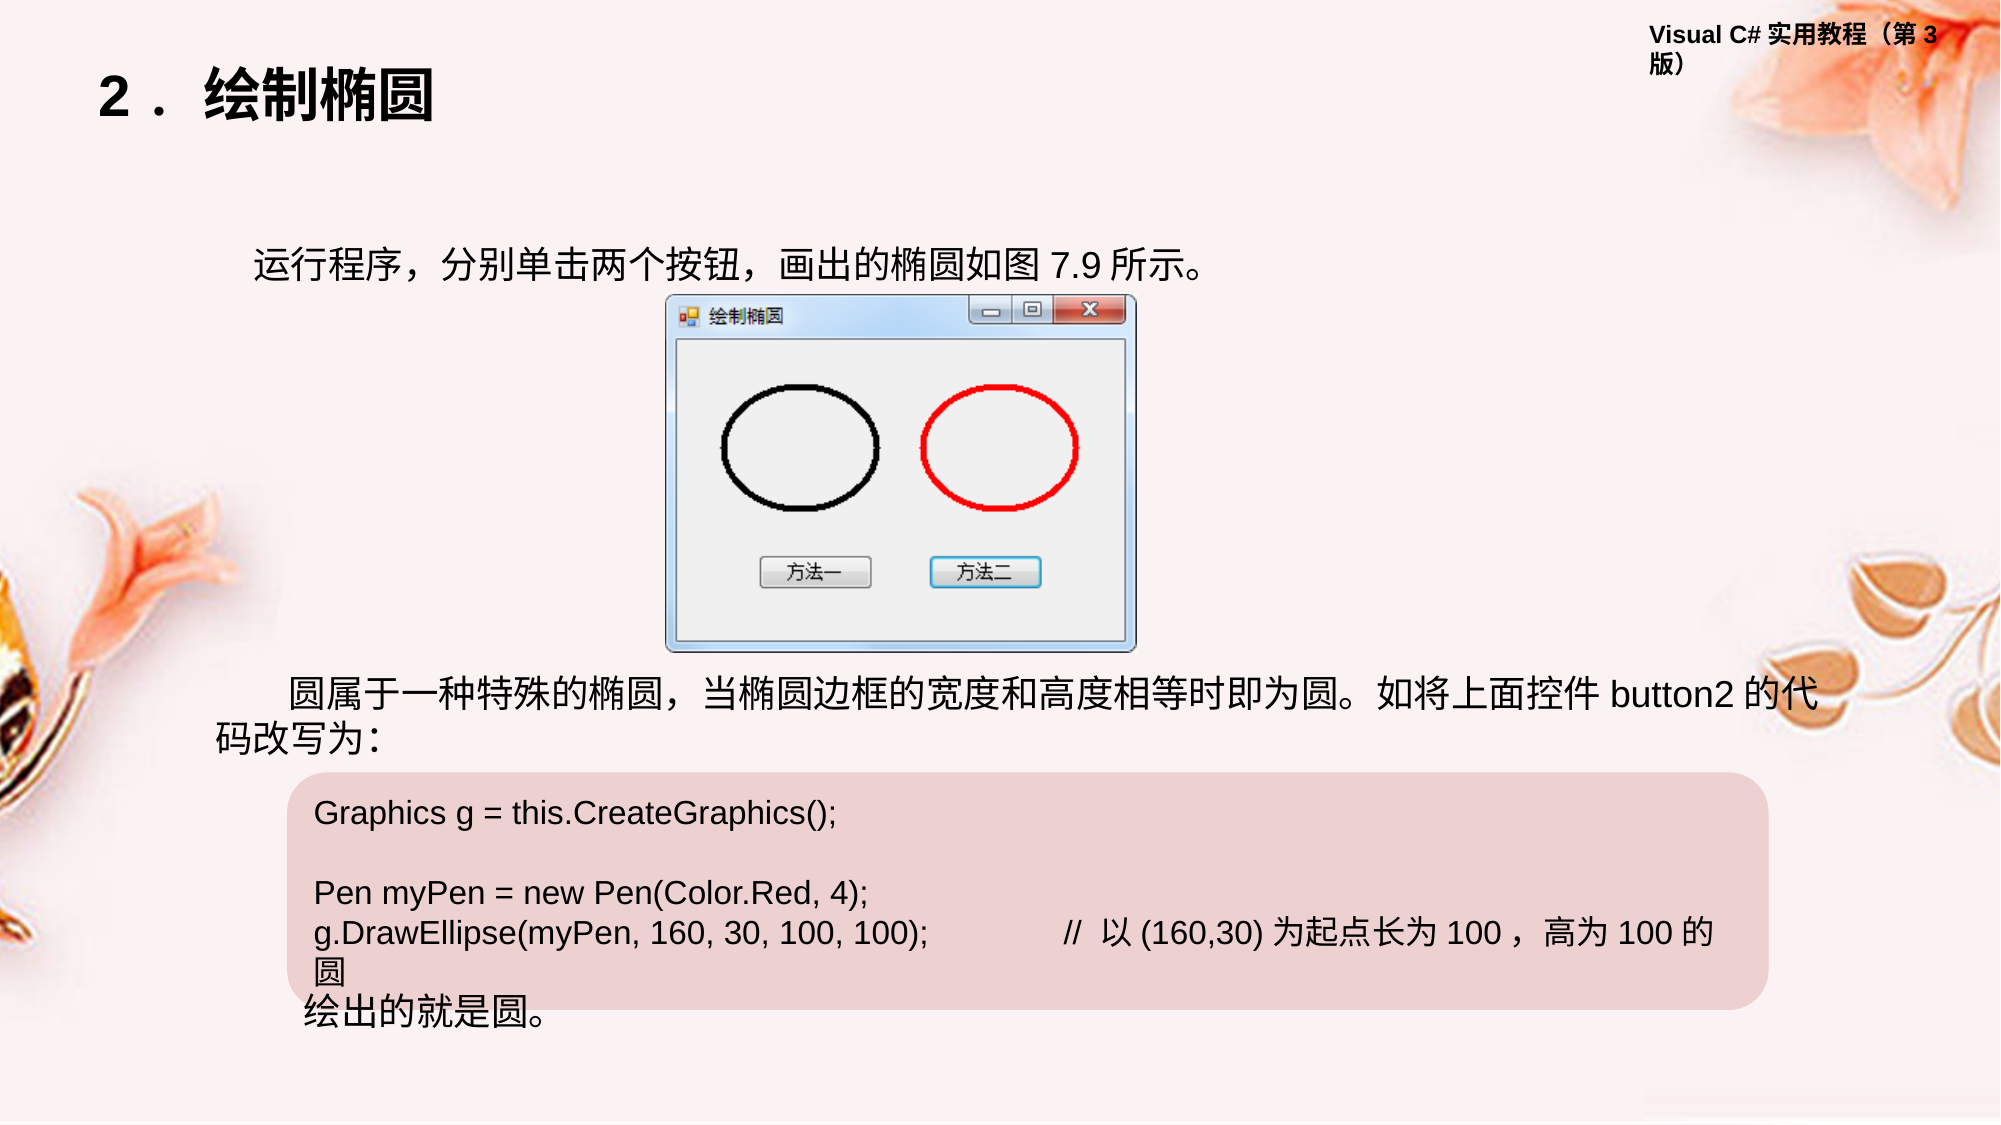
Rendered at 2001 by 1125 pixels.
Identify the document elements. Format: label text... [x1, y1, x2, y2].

text_box 绘出的就是圆。 [288, 980, 581, 1041]
text_box 2．绘制椭圆 [83, 58, 991, 136]
text_box 运行程序，分别单击两个按钮，画出的椭圆如图7.9所示。 [238, 233, 1239, 294]
text_box Graphics g = this.CreateGraphics(); Pen myPen = new Pen(Color.Red, 4); g.DrawEllipse(myPen, 160, 30, 100, 100); // 以(160,30)为起点长为100，高为100的圆 [287, 772, 1769, 1010]
picture [0, 0, 2001, 1125]
text_box 圆属于一种特殊的椭圆，当椭圆边框的宽度和高度相等时即为圆。如将上面控件button2的代码改写为： [200, 662, 1844, 768]
